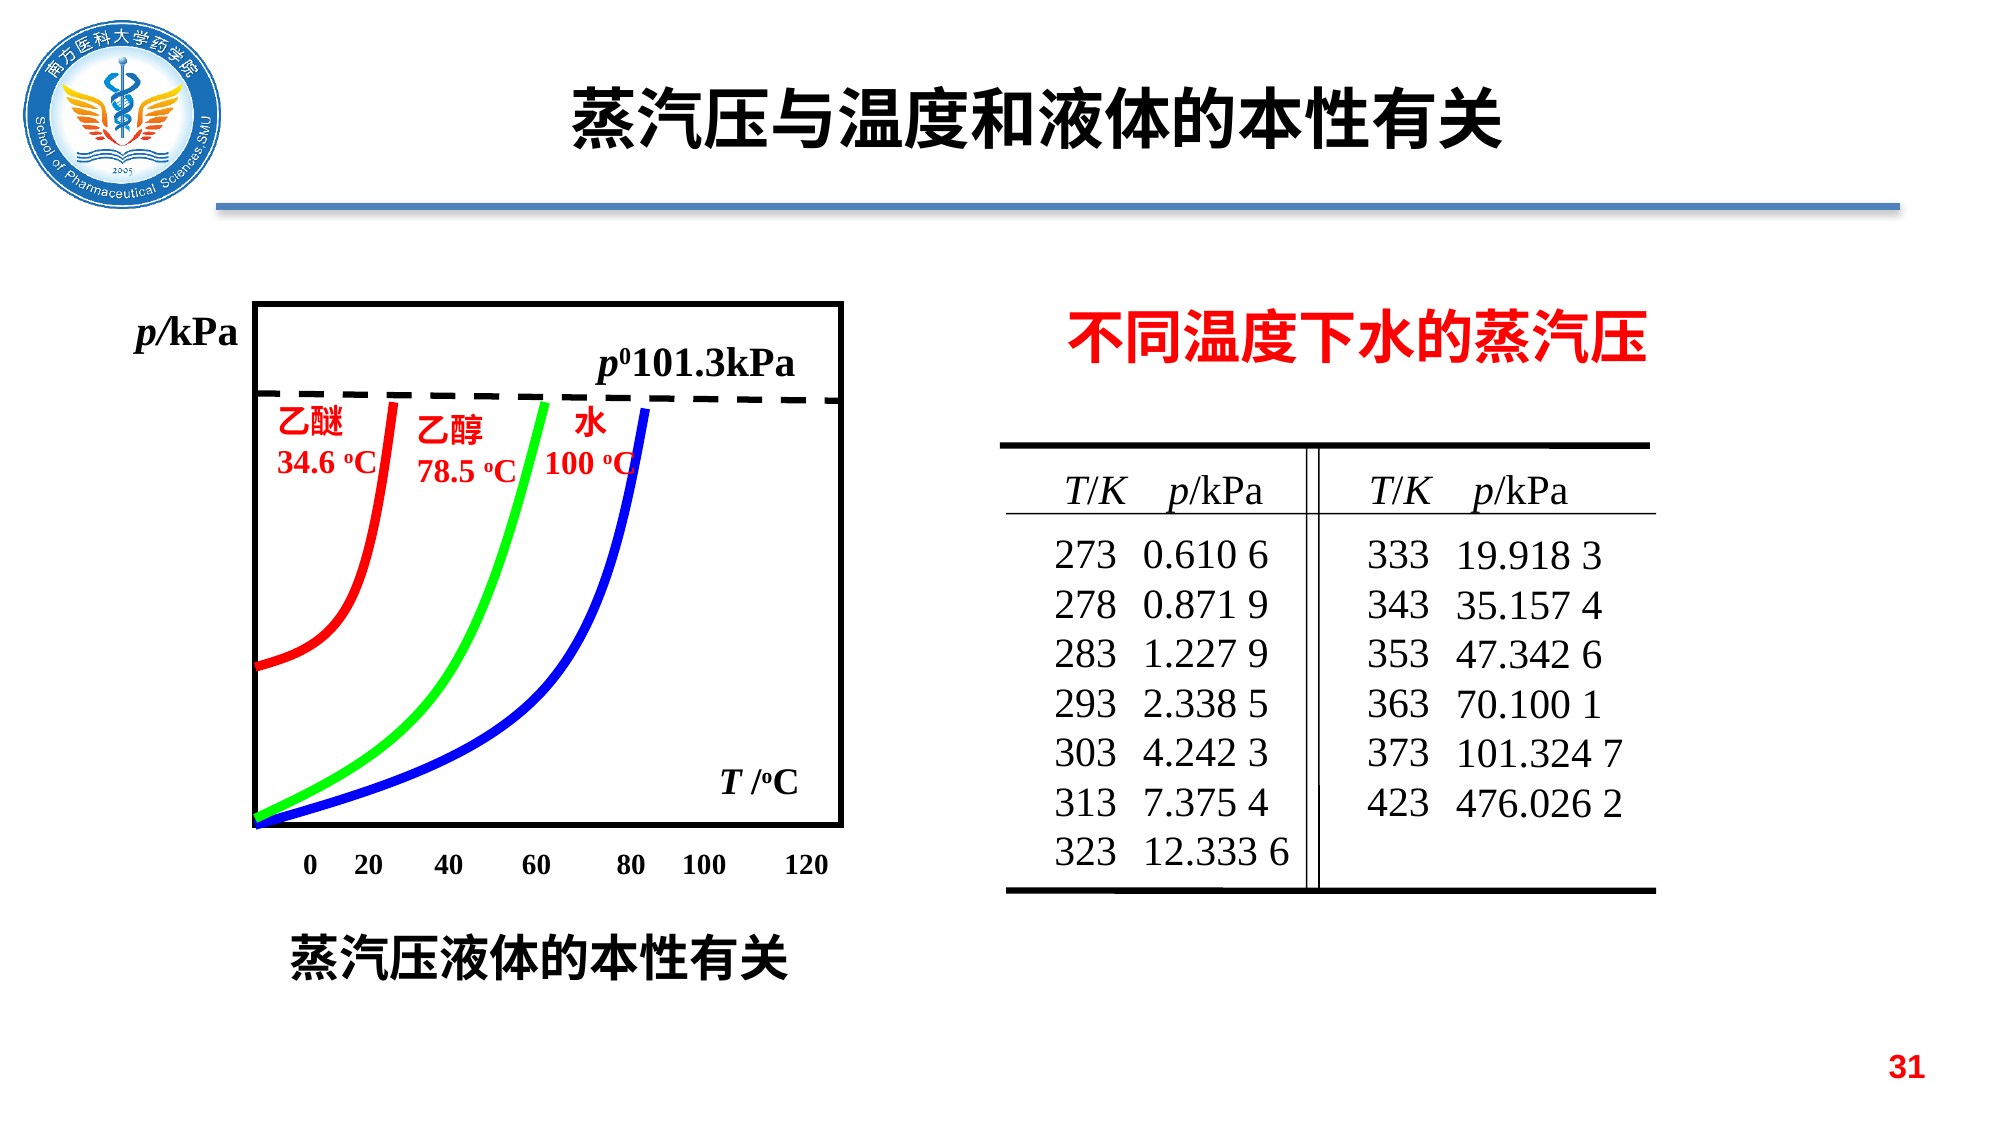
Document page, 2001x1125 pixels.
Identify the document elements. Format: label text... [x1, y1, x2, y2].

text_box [121, 296, 854, 889]
title 蒸汽压与温度和液体的本性有关 [450, 61, 1625, 173]
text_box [999, 292, 1716, 891]
slide_number 31 [1590, 1035, 1941, 1095]
text_box 蒸汽压液体的本性有关 [252, 901, 827, 1012]
picture [23, 20, 221, 209]
